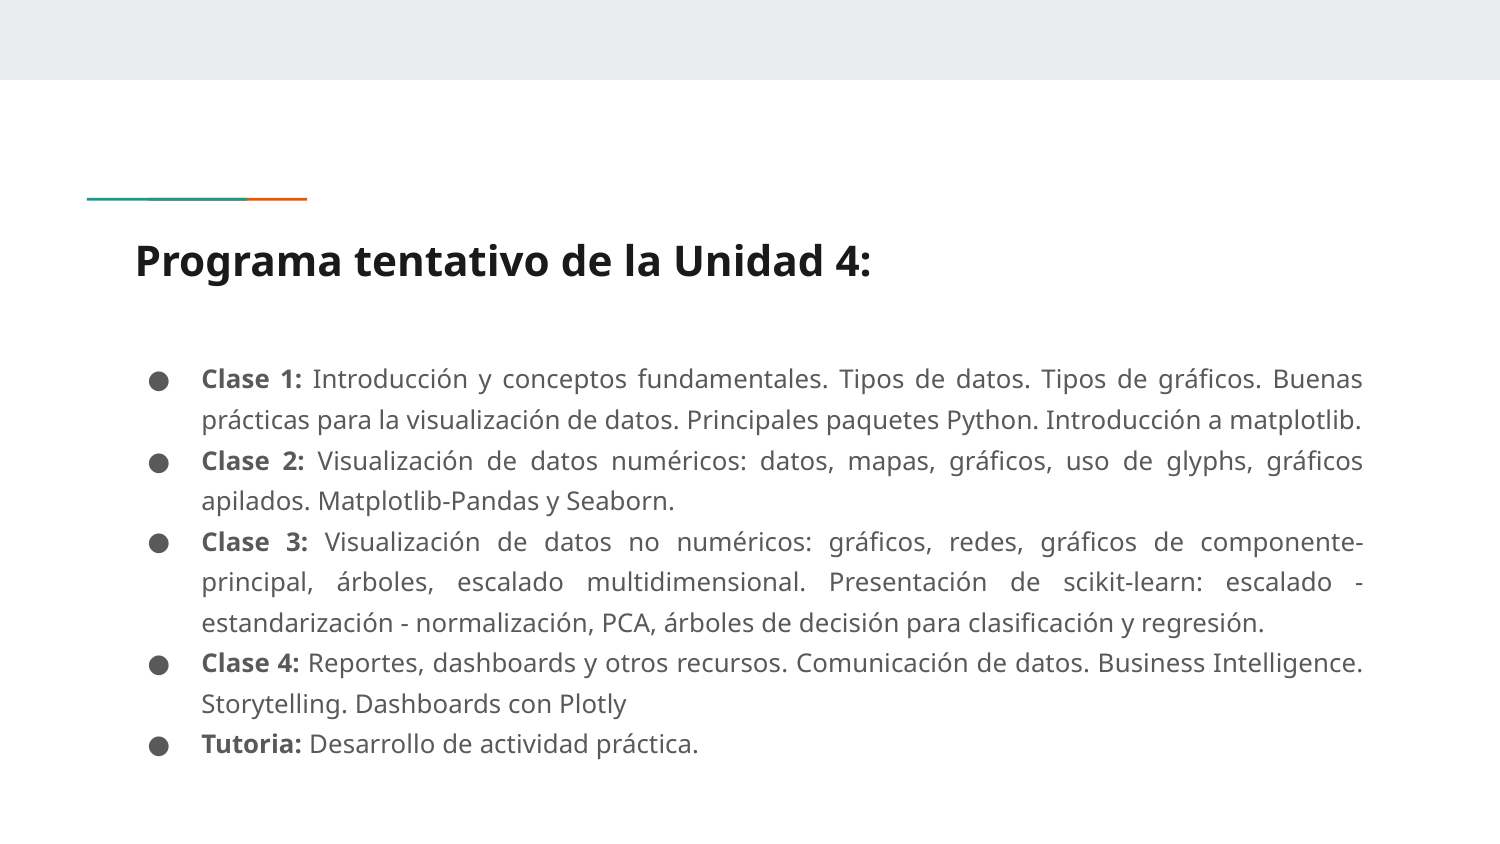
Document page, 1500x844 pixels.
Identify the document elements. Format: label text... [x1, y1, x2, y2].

title Programa tentativo de la Unidad 4: [119, 216, 1381, 305]
list Clase 1: Introducción y conceptos fundamentales. Tipos de datos. Tipos de gráficos. Buenas prácticas para la visualización de datos. Principales paquetes Python. Introducción a matplotlib. Clase 2: Visualización de datos numéricos: datos, mapas, gráficos, uso de glyphs, gráficos apilados. Matplotlib-Pandas y Seaborn. Clase 3: Visualización de datos no numéricos: gráficos, redes, gráficos de componente-principal, árboles, escalado multidimensional. Presentación de scikit-learn: escalado - estandarización - normalización, PCA, árboles de decisión para clasificación y regresión. Clase 4: Reportes, dashboards y otros recursos. Comunicación de datos. Business Intelligence. Storytelling. Dashboards con Plotly Tutoria: Desarrollo de actividad práctica. [119, 341, 1381, 792]
